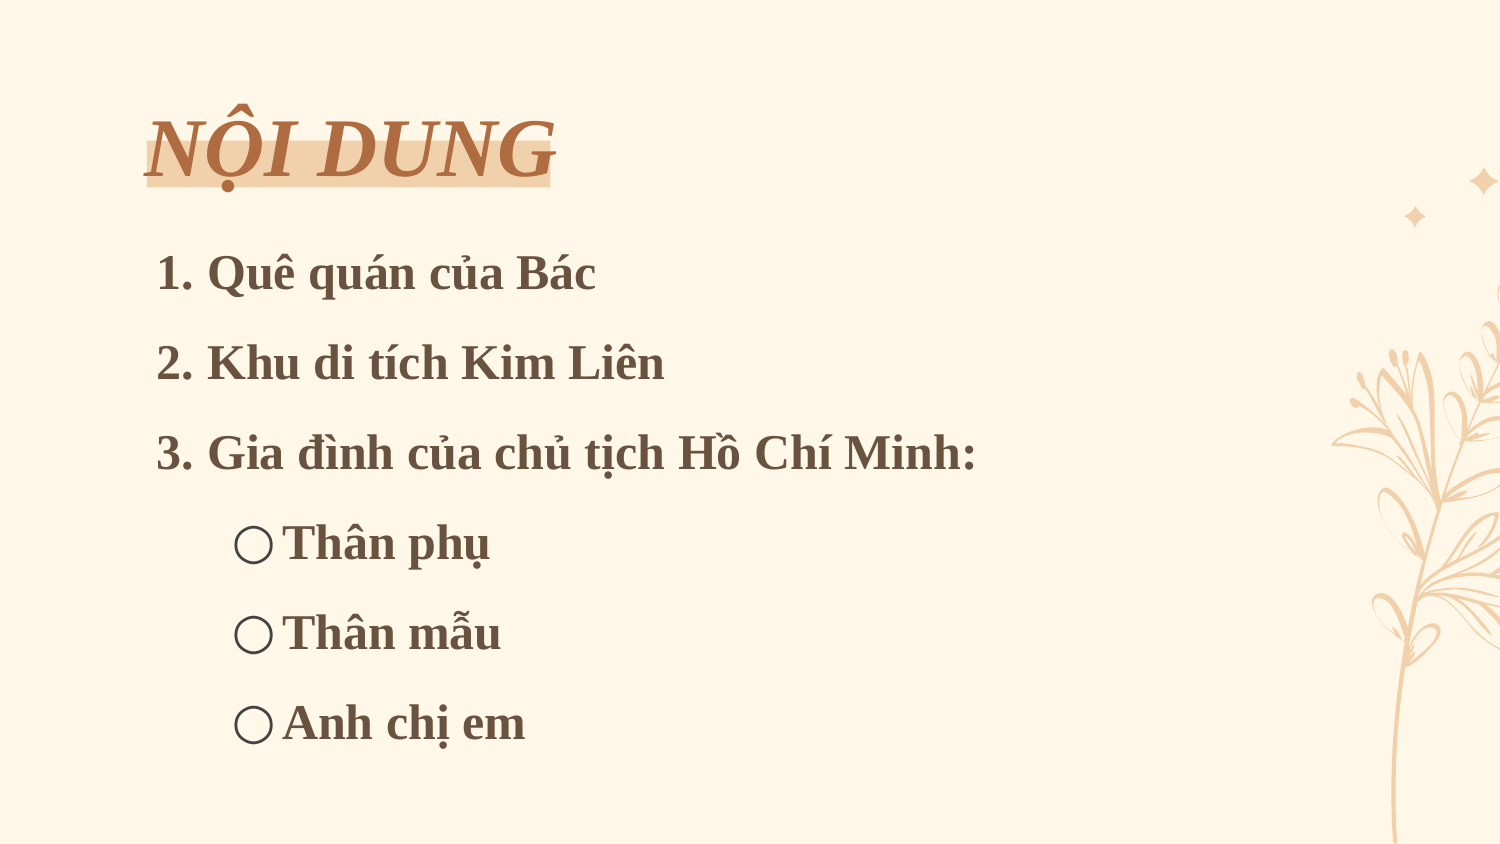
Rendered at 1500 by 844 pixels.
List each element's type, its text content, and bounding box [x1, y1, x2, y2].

title NỘI DUNG [129, 77, 1396, 157]
text_box [146, 157, 551, 188]
list Quê quán của Bác Khu di tích Kim Liên Gia đình của chủ tịch Hồ Chí Minh: Thân phụ Thân mẫu Anh chị em [116, 194, 1323, 755]
